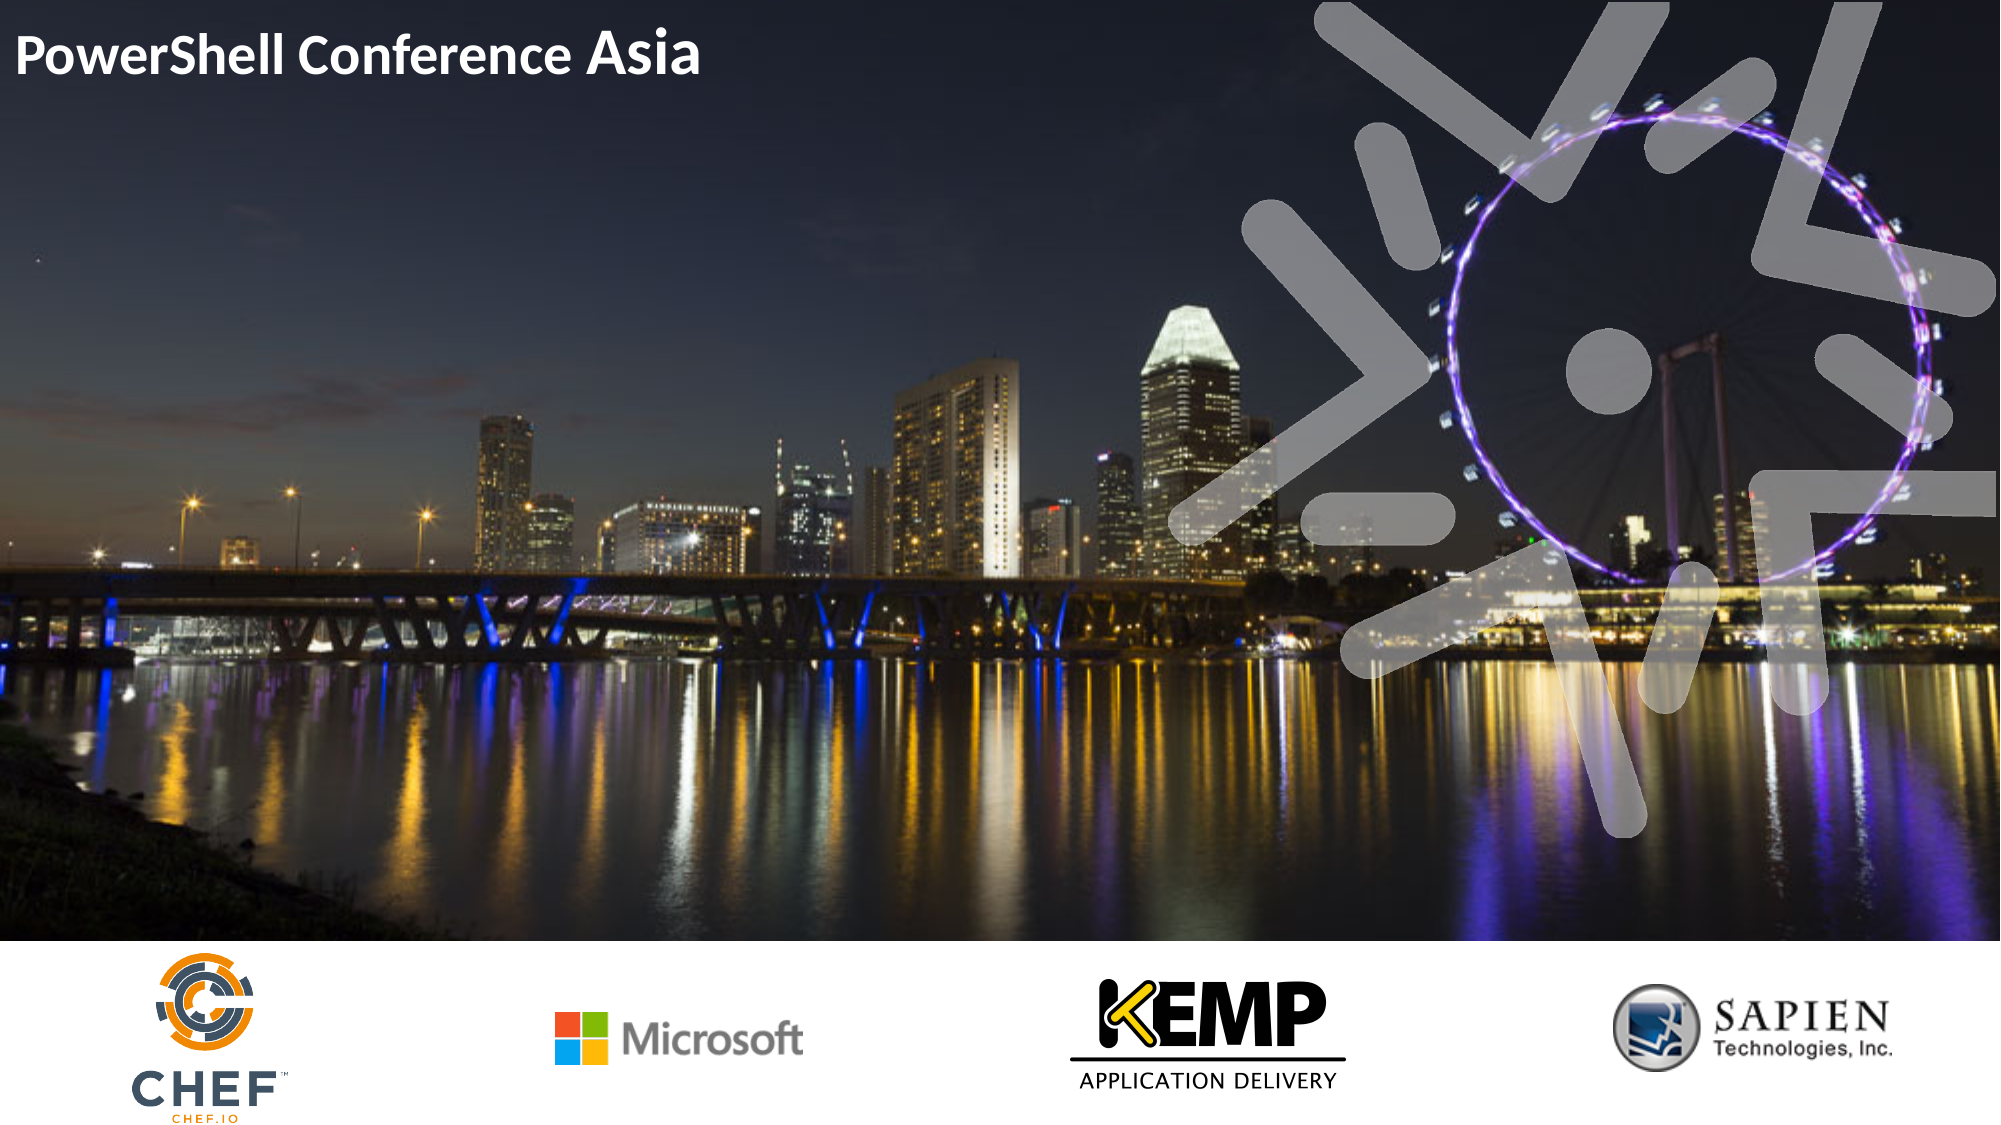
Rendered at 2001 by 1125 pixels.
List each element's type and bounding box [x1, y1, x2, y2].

picture [0, 0, 2000, 941]
picture [1613, 984, 1892, 1072]
picture [132, 953, 288, 1123]
picture [1070, 979, 1346, 1098]
picture [555, 1012, 803, 1065]
